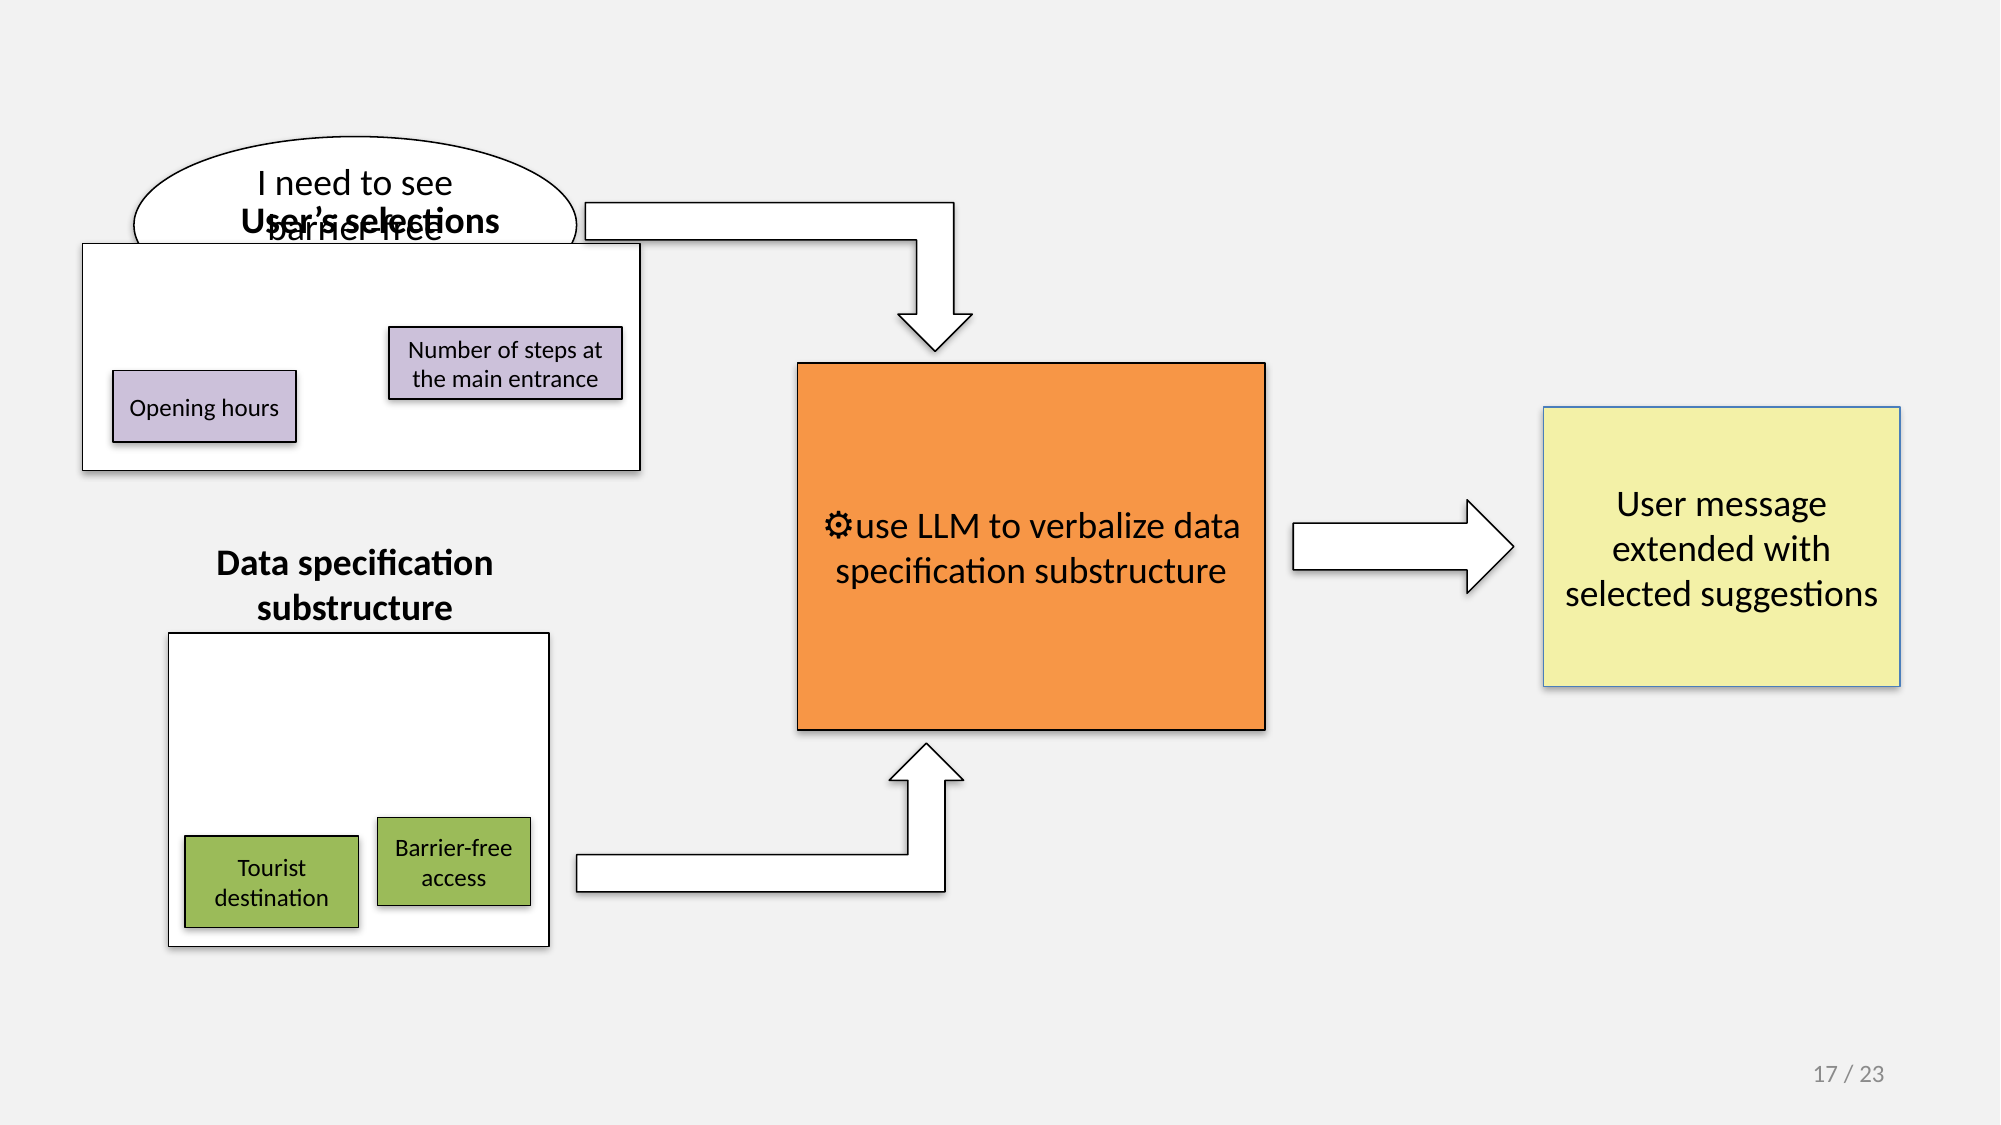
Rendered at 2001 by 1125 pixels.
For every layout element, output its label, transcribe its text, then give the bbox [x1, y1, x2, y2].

text_box User message extended with selected suggestions [1543, 406, 1901, 687]
text_box [168, 632, 550, 947]
text_box [1292, 499, 1515, 595]
text_box Opening hours [112, 370, 297, 443]
text_box ⚙️use LLM to verbalize data specification substructure [797, 362, 1266, 731]
text_box [584, 201, 974, 352]
text_box I need to see barrier-free destinations. [133, 135, 578, 241]
text_box Data specification substructure [179, 530, 531, 636]
text_box User’s selections [210, 189, 531, 249]
text_box Number of steps at the main entrance [388, 326, 623, 400]
text_box Tourist destination [184, 835, 359, 928]
slide_number 17 / 23 [1433, 1042, 1900, 1103]
text_box [82, 243, 641, 471]
text_box Barrier-free access [377, 817, 531, 906]
text_box [575, 742, 965, 893]
